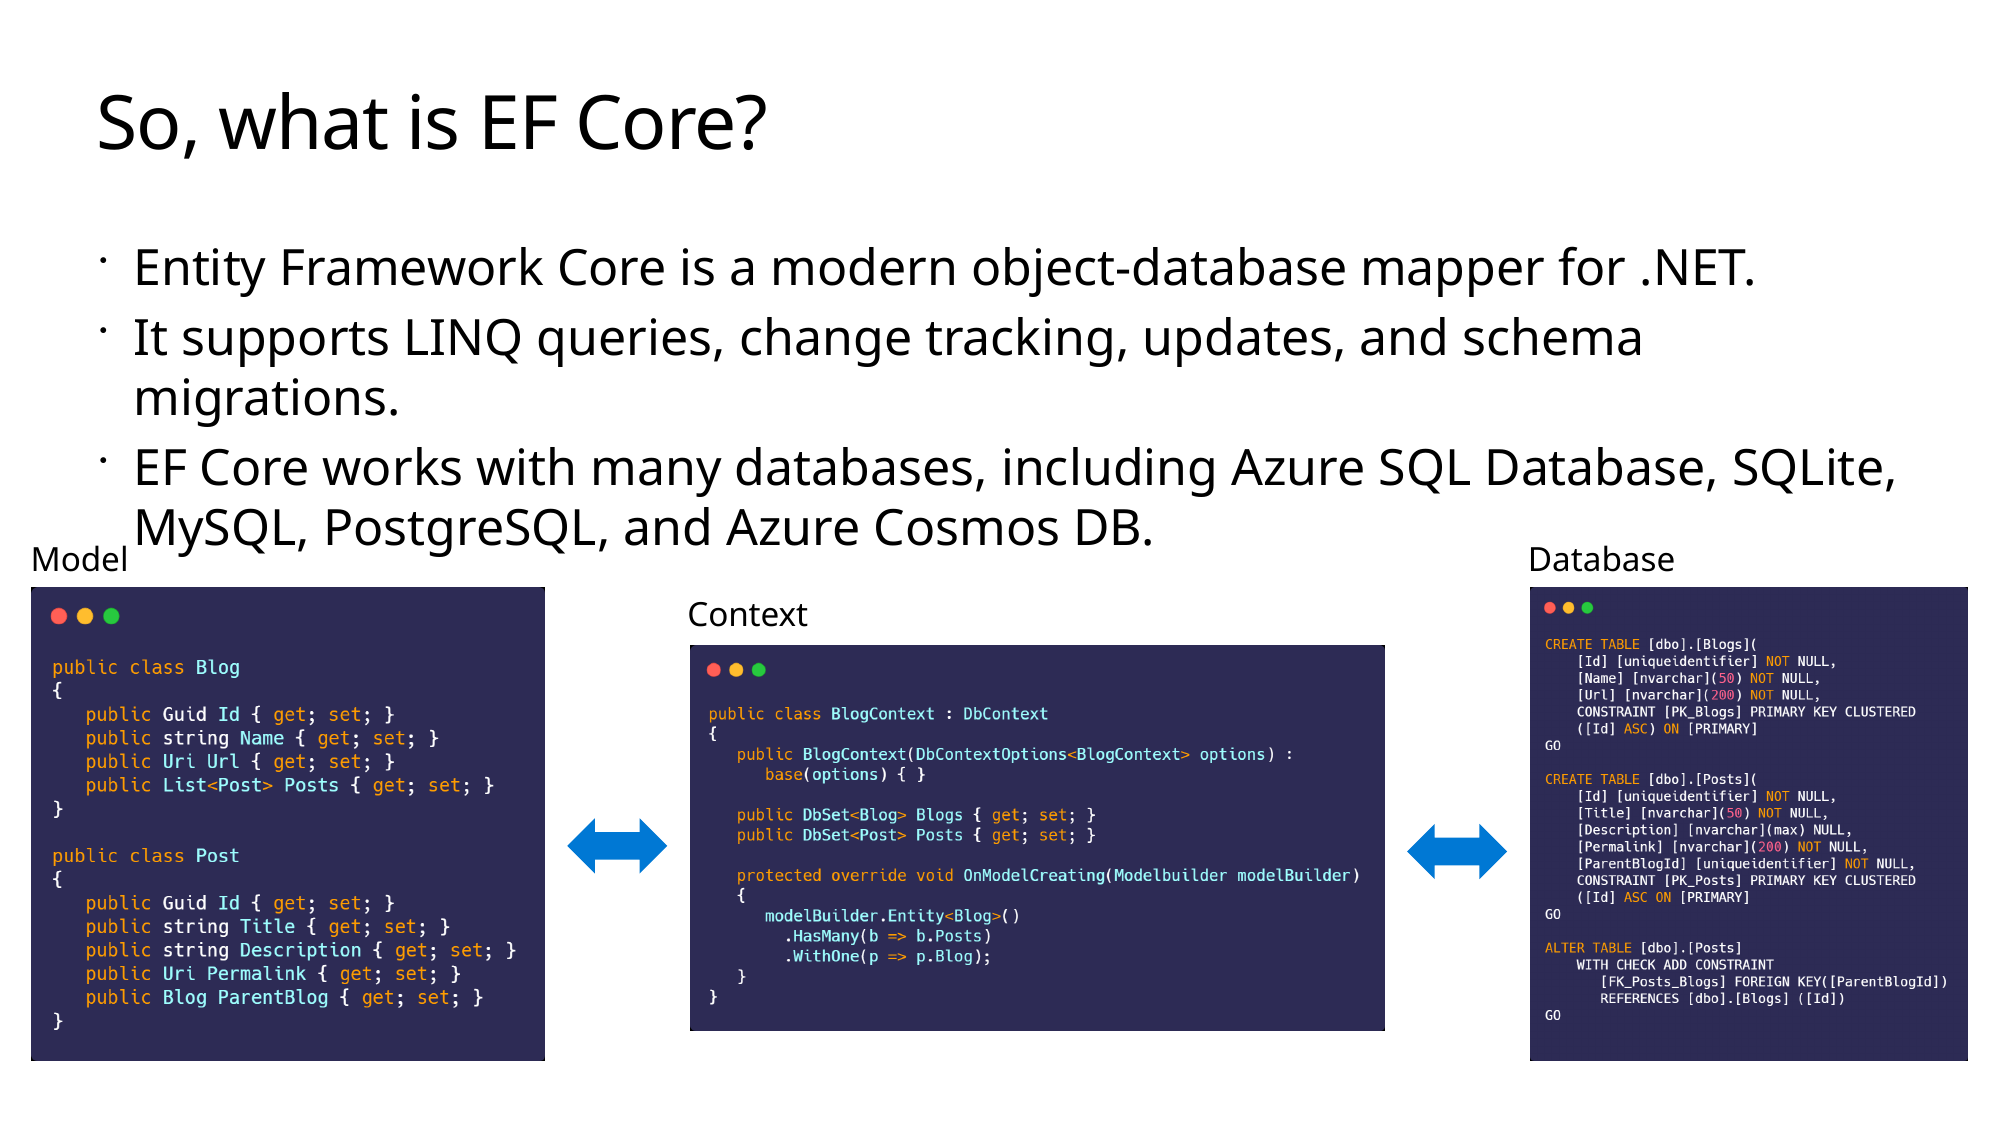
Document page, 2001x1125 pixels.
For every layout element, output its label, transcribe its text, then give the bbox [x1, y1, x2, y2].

picture [31, 587, 545, 1061]
text_box Context [687, 593, 809, 634]
text_box [566, 817, 668, 875]
text_box Database [1527, 538, 1676, 579]
text_box [1406, 823, 1508, 880]
picture [690, 645, 1385, 1031]
text_box Model [30, 538, 129, 579]
picture [1529, 587, 1968, 1061]
title So, what is EF Core? [96, 75, 1905, 166]
list Entity Framework Core is a modern object-database mapper for .NET. It supports LINQ queries, change tracking, updates, and schema migrations. EF Core works with many databases, including Azure SQL Database, SQLite, MySQL, PostgreSQL, and Azure Cosmos DB. [95, 235, 1904, 1029]
